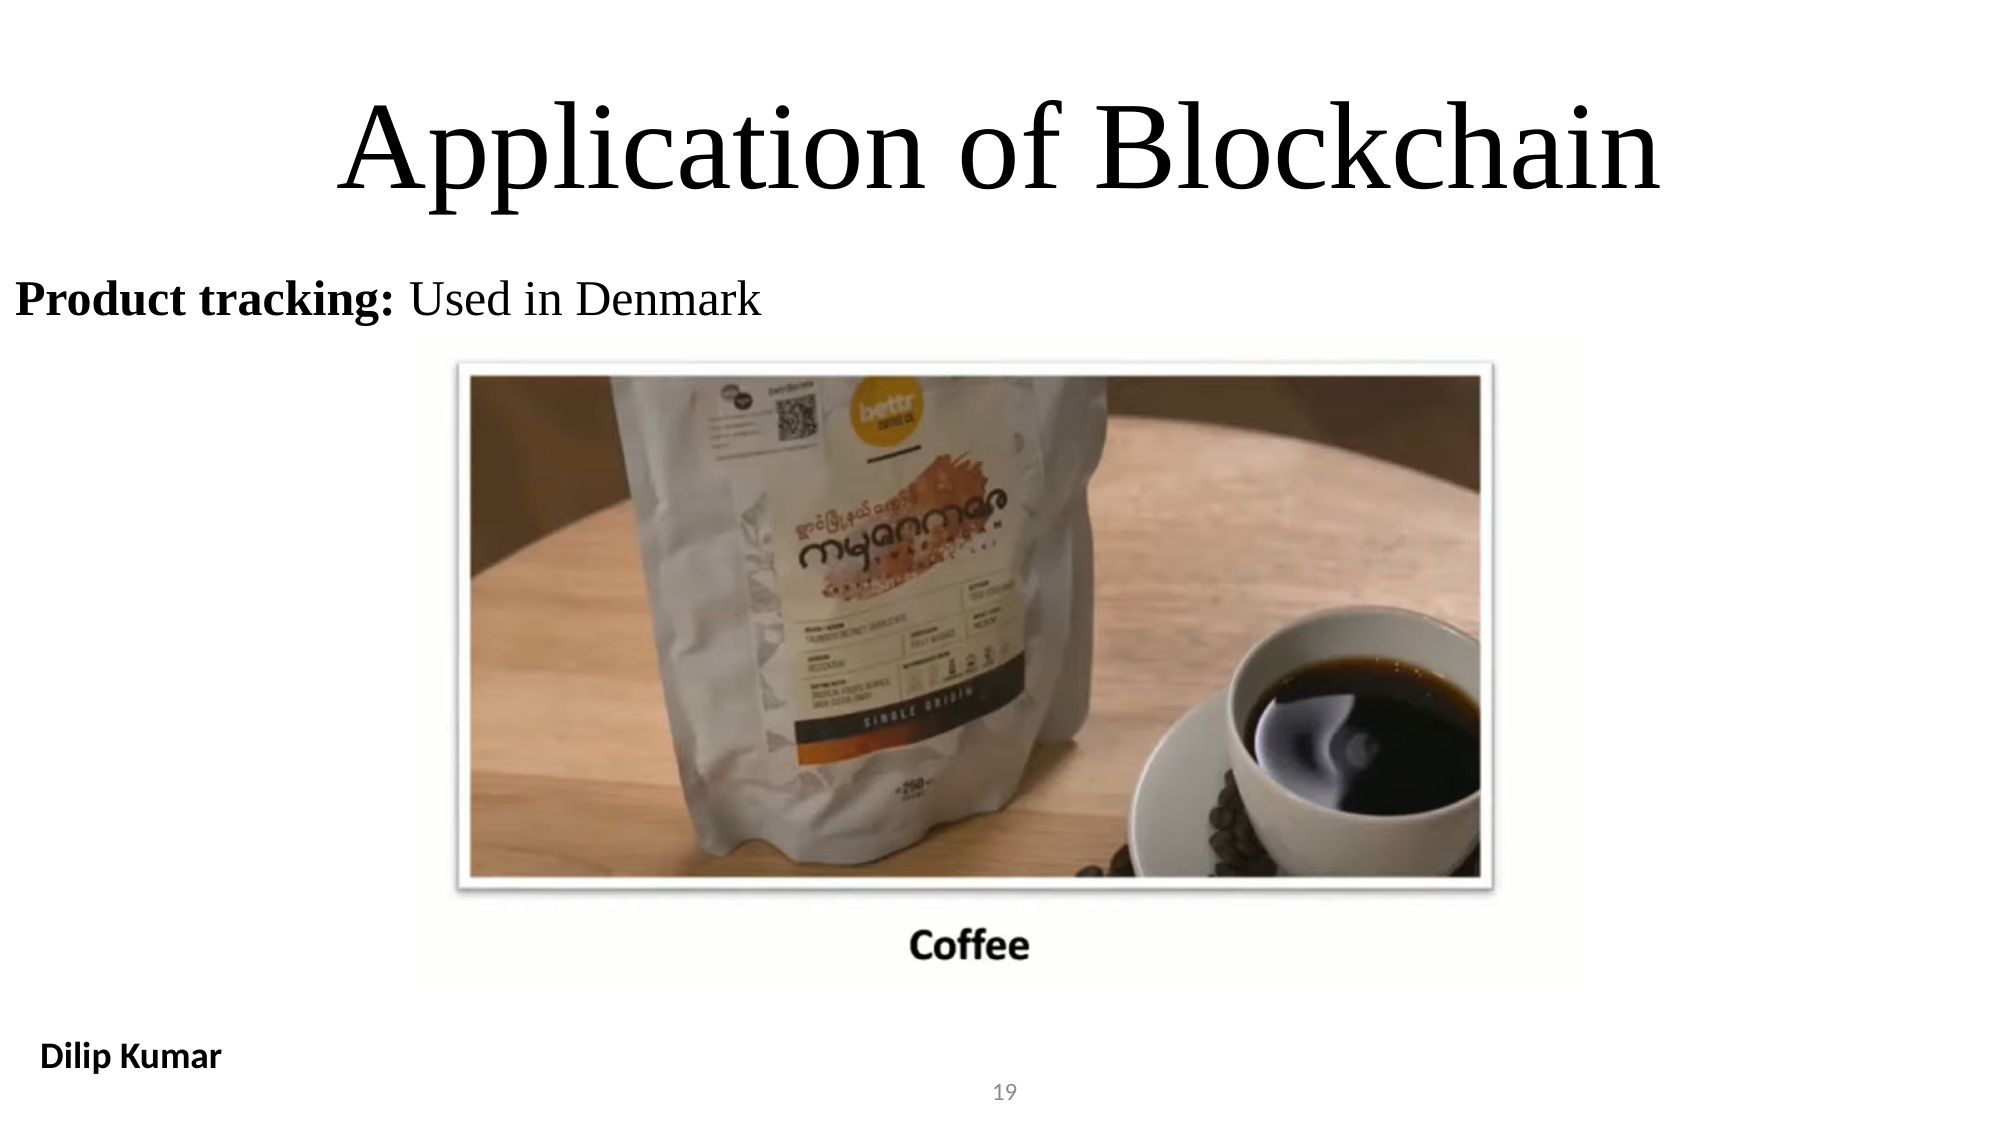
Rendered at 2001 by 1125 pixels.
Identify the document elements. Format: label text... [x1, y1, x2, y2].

picture [417, 336, 1585, 985]
title Application of Blockchain [0, 1, 2000, 224]
slide_number 19 [967, 1060, 1033, 1120]
subtitle Product tracking: Used in Denmark [0, 228, 2000, 1125]
